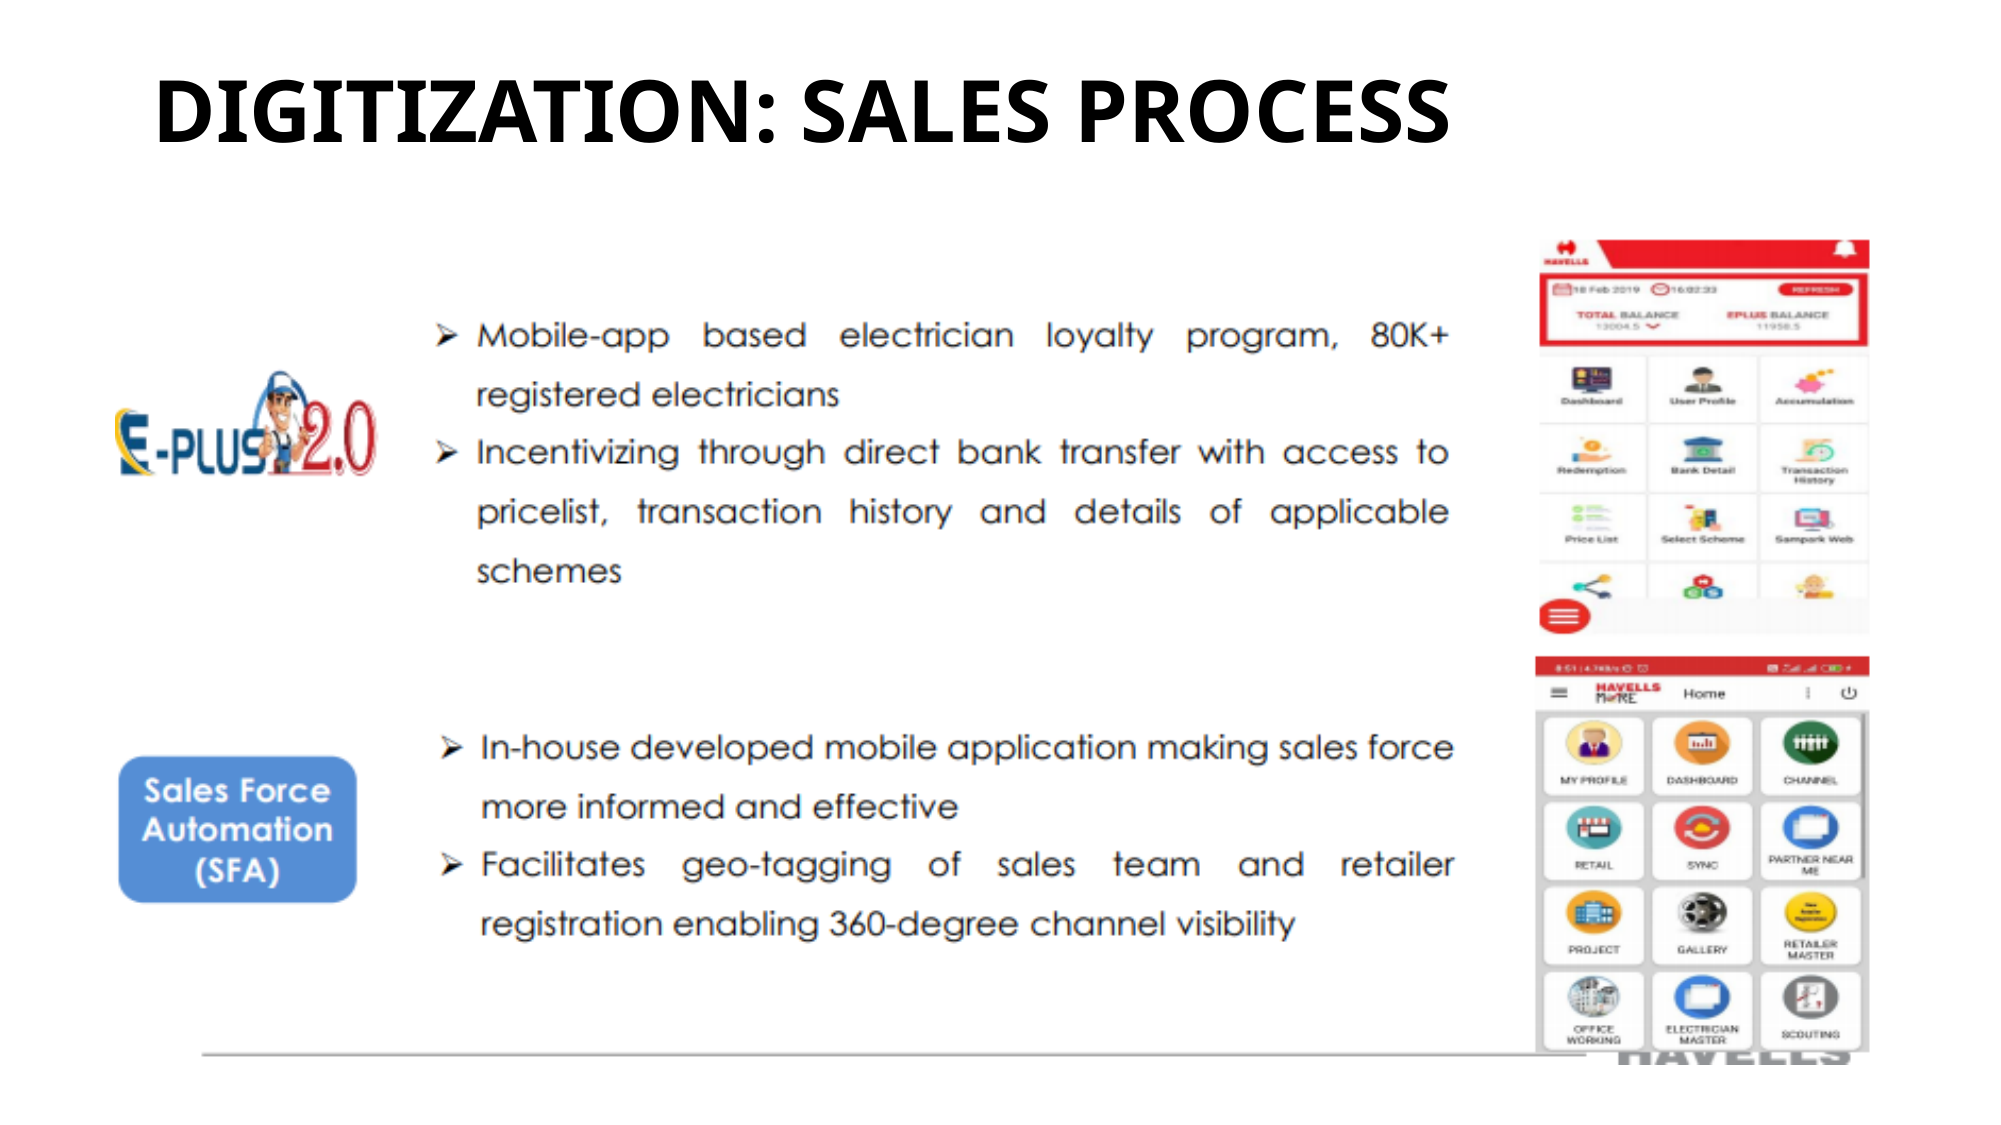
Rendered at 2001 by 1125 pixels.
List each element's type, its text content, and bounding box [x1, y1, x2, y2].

title DIGITIZATION: SALES PROCESS [137, 59, 1863, 169]
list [115, 181, 1887, 1065]
